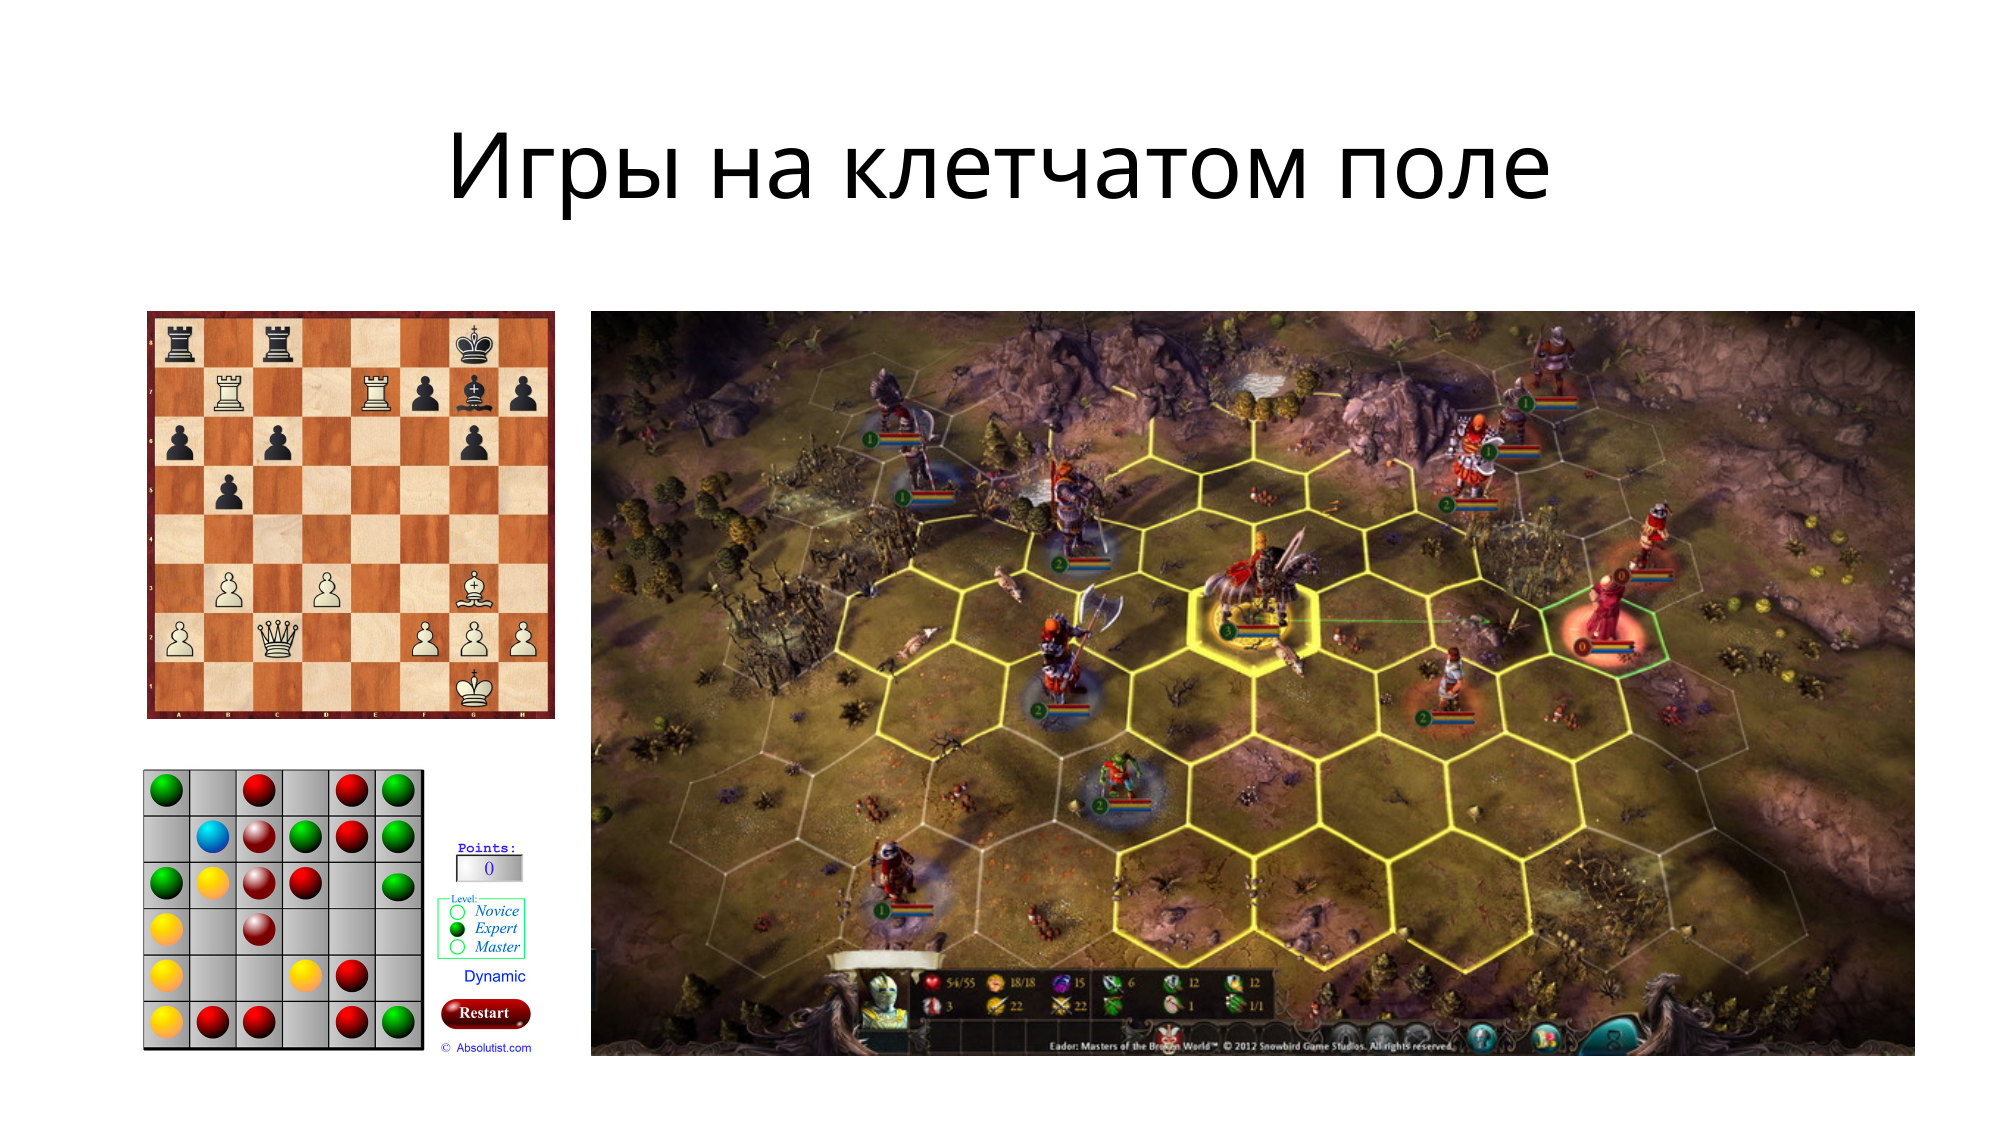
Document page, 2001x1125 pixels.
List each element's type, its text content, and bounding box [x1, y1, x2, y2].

picture [591, 311, 1915, 1056]
title Игры на клетчатом поле [137, 59, 1863, 278]
picture [147, 311, 555, 720]
picture [105, 762, 555, 1056]
